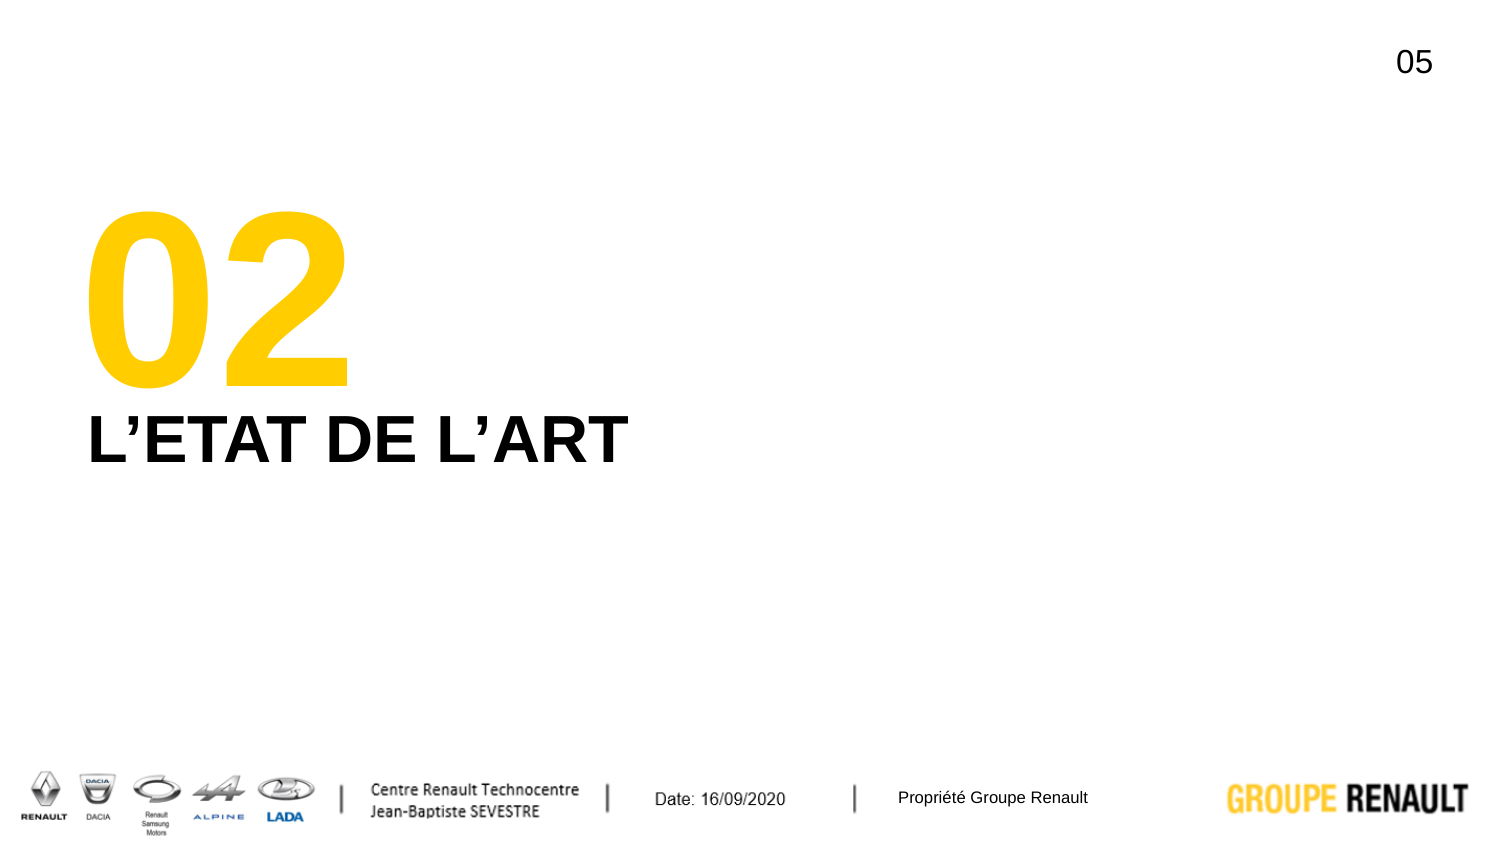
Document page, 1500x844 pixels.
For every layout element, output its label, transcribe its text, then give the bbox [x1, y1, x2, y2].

text_box 05 [1396, 39, 1438, 77]
picture [17, 764, 1477, 843]
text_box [74, 206, 1135, 530]
